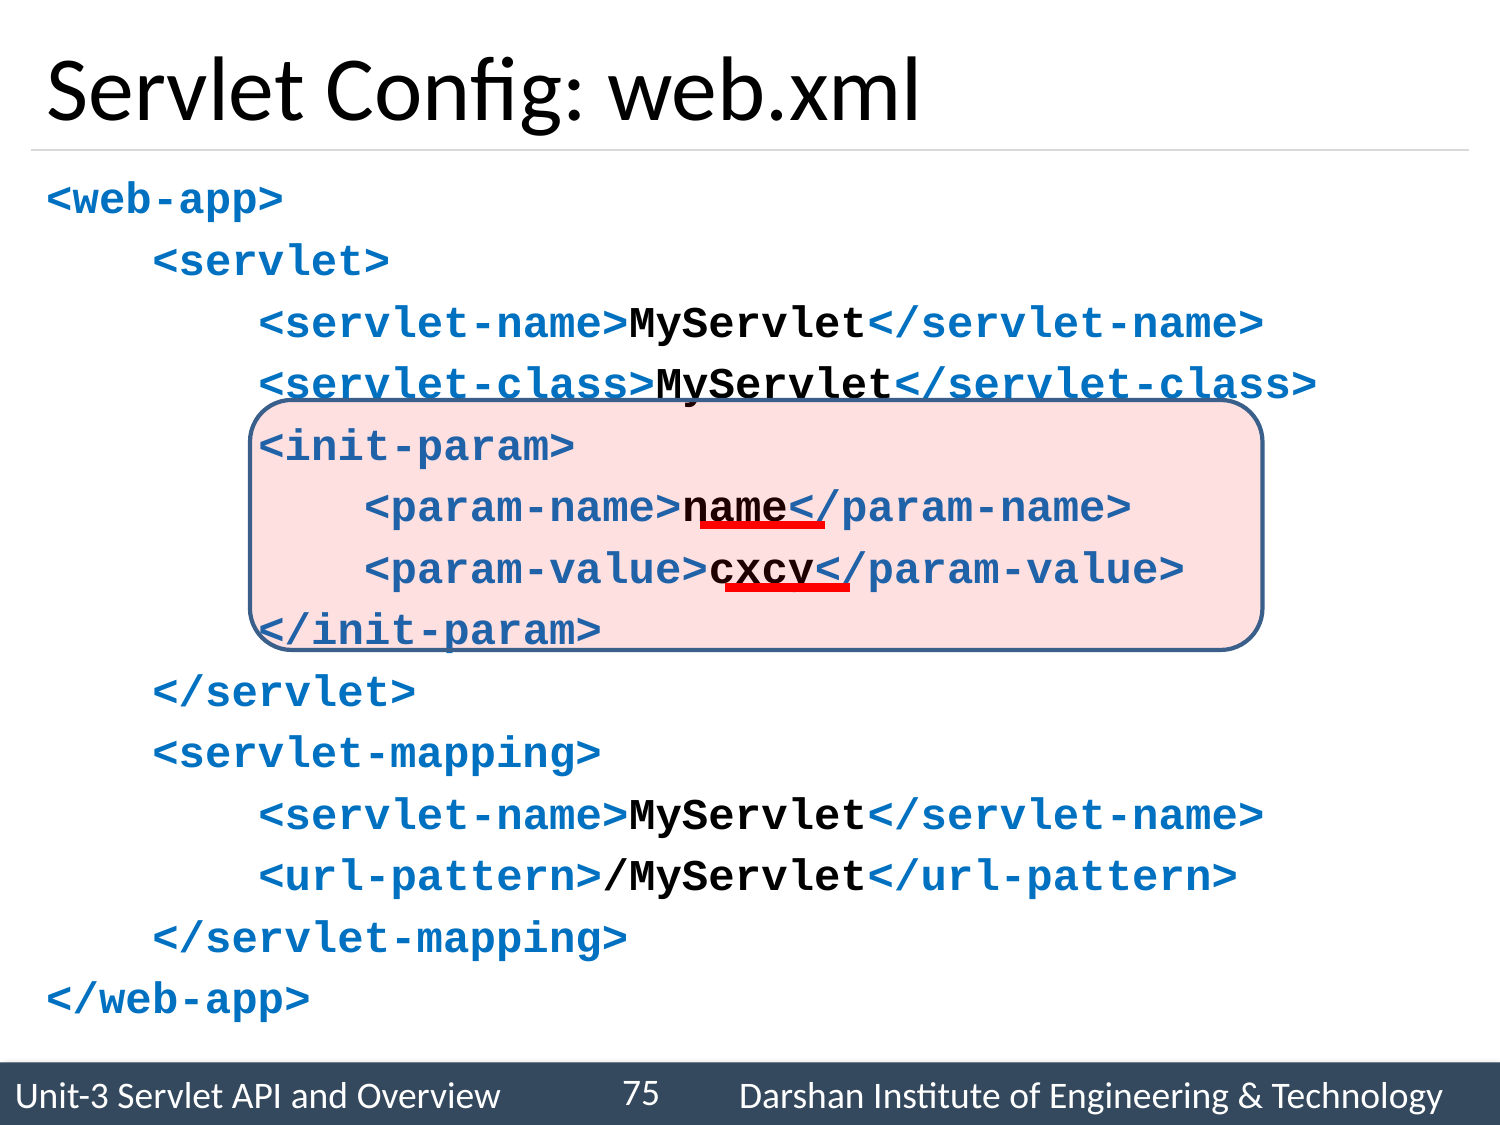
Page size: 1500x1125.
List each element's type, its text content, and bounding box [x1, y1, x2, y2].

title Servlet Config: web.xml [31, 17, 1469, 150]
slide_number 75 [575, 1060, 675, 1121]
list <web-app> <servlet> <servlet-name>MyServlet</servlet-name> <servlet-class>MyServlet</servlet-class> <init-param> <param-name>name</param-name> <param-value>cxcy</param-value> </init-param> </servlet> <servlet-mapping> <servlet-name>MyServlet</servlet-name> <url-pattern>/MyServlet</url-pattern> </servlet-mapping> </web-app> [31, 162, 1469, 1038]
text_box [247, 397, 1265, 653]
